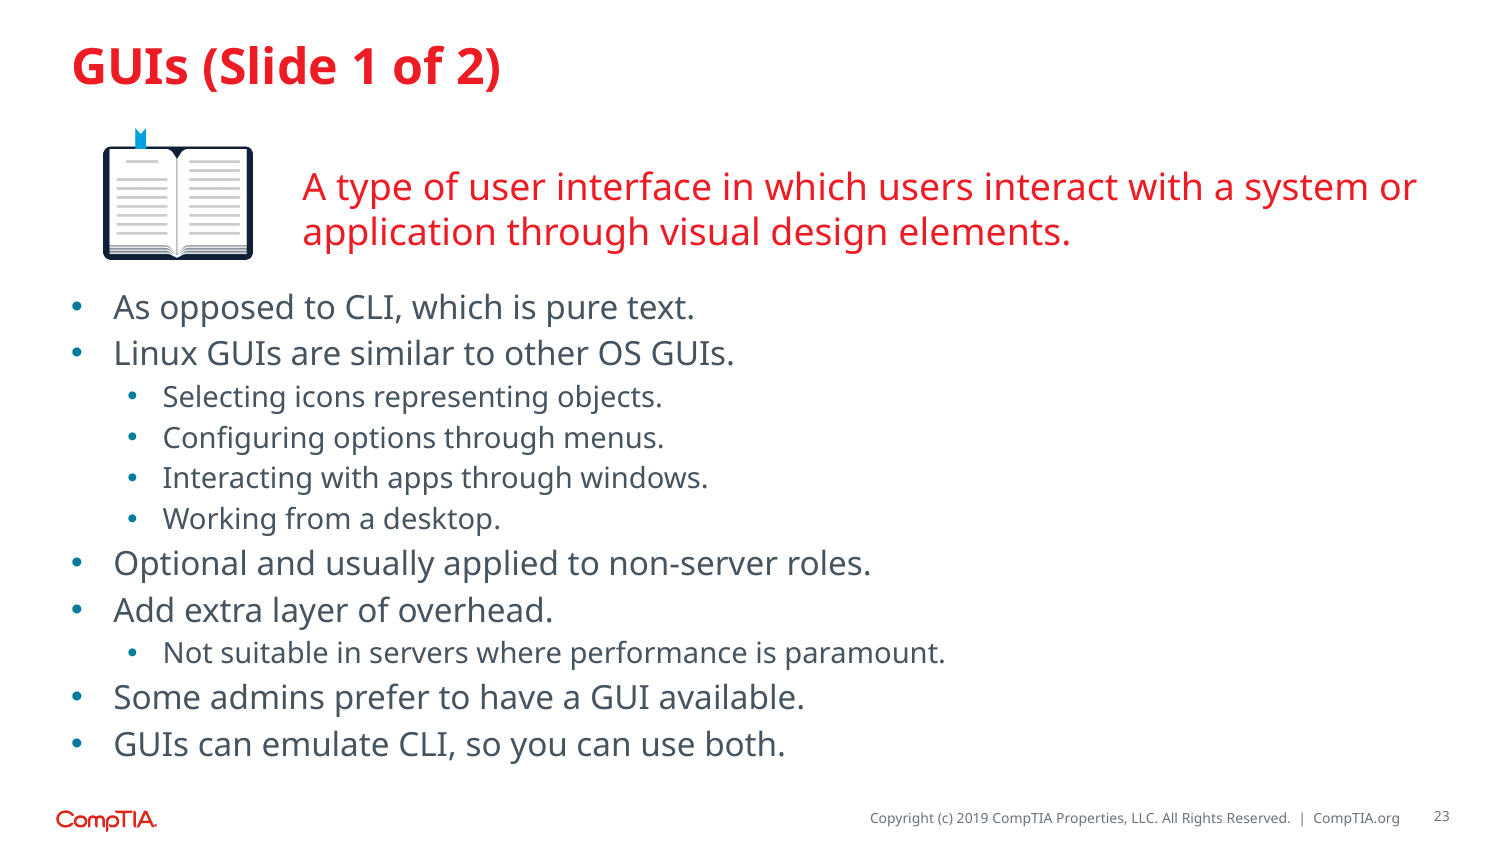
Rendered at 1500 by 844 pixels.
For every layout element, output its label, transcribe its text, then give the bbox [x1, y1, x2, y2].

list A type of user interface in which users interact with a system or application through visual design elements. [287, 155, 1445, 249]
picture [103, 128, 253, 260]
title GUIs (Slide 1 of 2) [56, 12, 1444, 117]
list As opposed to CLI, which is pure text. Linux GUIs are similar to other OS GUIs. Selecting icons representing objects. Configuring options through menus. Interacting with apps through windows. Working from a desktop. Optional and usually applied to non-server roles. Add extra layer of overhead. Not suitable in servers where performance is paramount. Some admins prefer to have a GUI available. GUIs can emulate CLI, so you can use both. [56, 278, 1444, 764]
slide_number 23 [1407, 800, 1450, 835]
